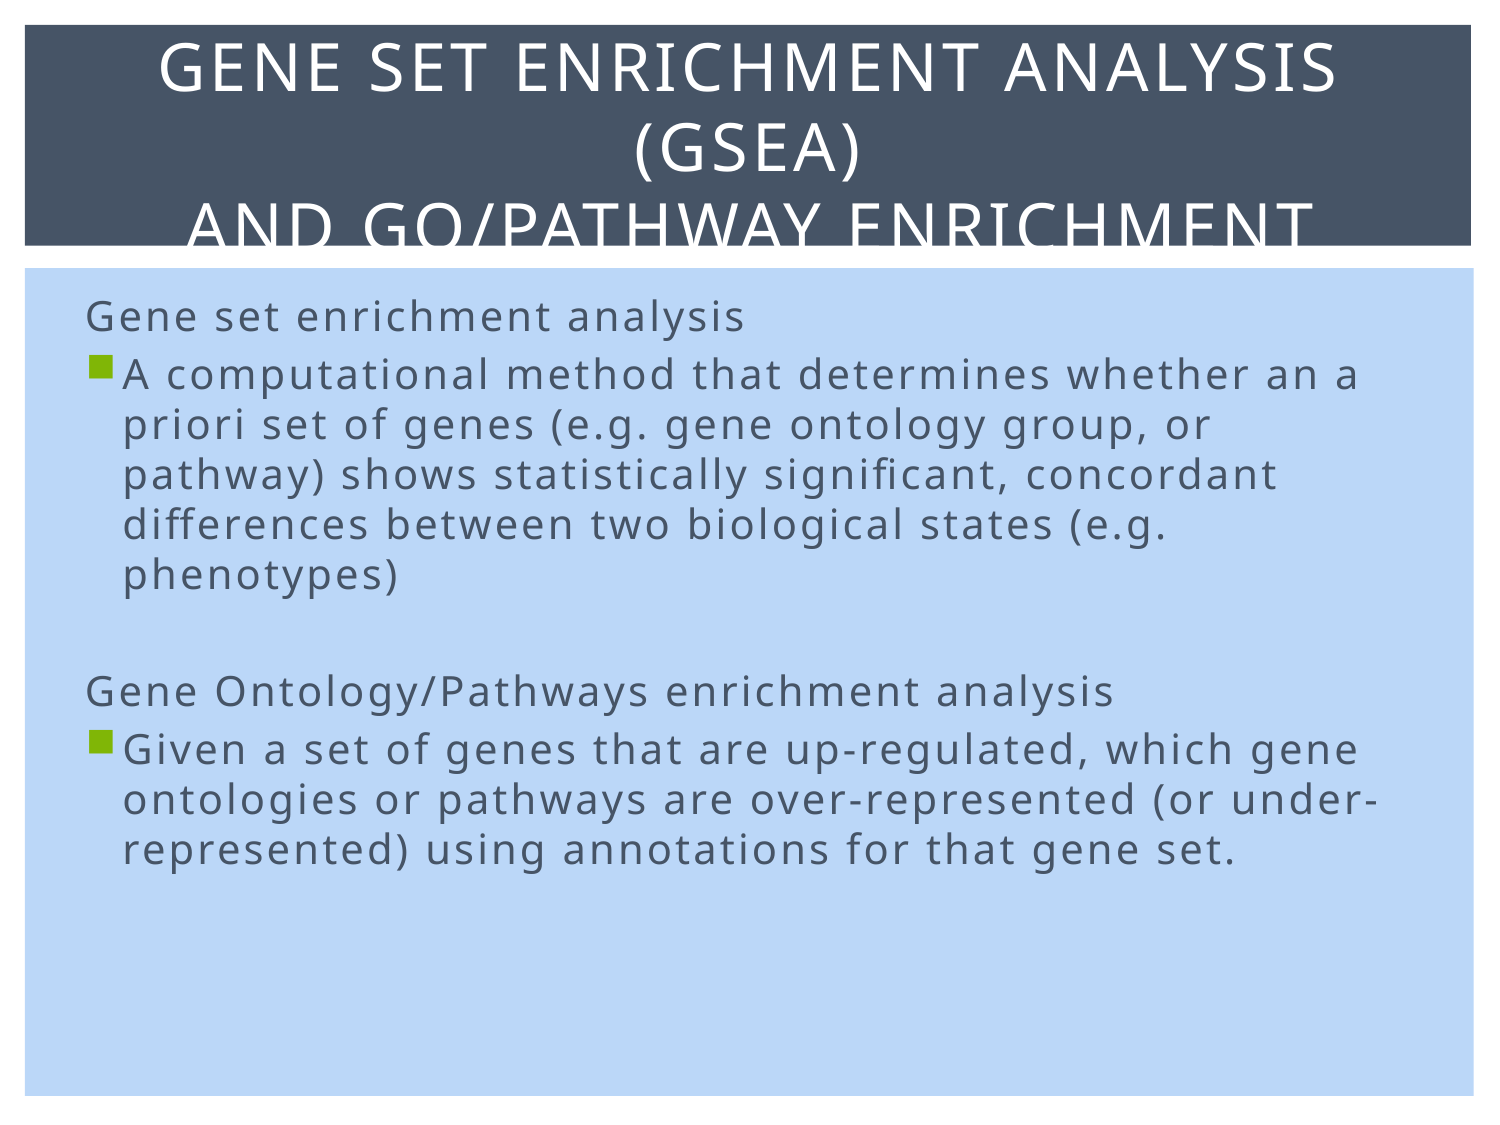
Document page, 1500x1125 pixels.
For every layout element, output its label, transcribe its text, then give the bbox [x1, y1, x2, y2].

list Gene set enrichment analysis A computational method that determines whether an a priori set of genes (e.g. gene ontology group, or pathway) shows statistically significant, concordant differences between two biological states (e.g. phenotypes) Gene Ontology/Pathways enrichment analysis Given a set of genes that are up-regulated, which gene ontologies or pathways are over-represented (or under-represented) using annotations for that gene set. [62, 281, 1442, 1005]
title Gene Set enrichment analysis (GSEA) And GO/Pathway Enrichment [62, 58, 1438, 232]
